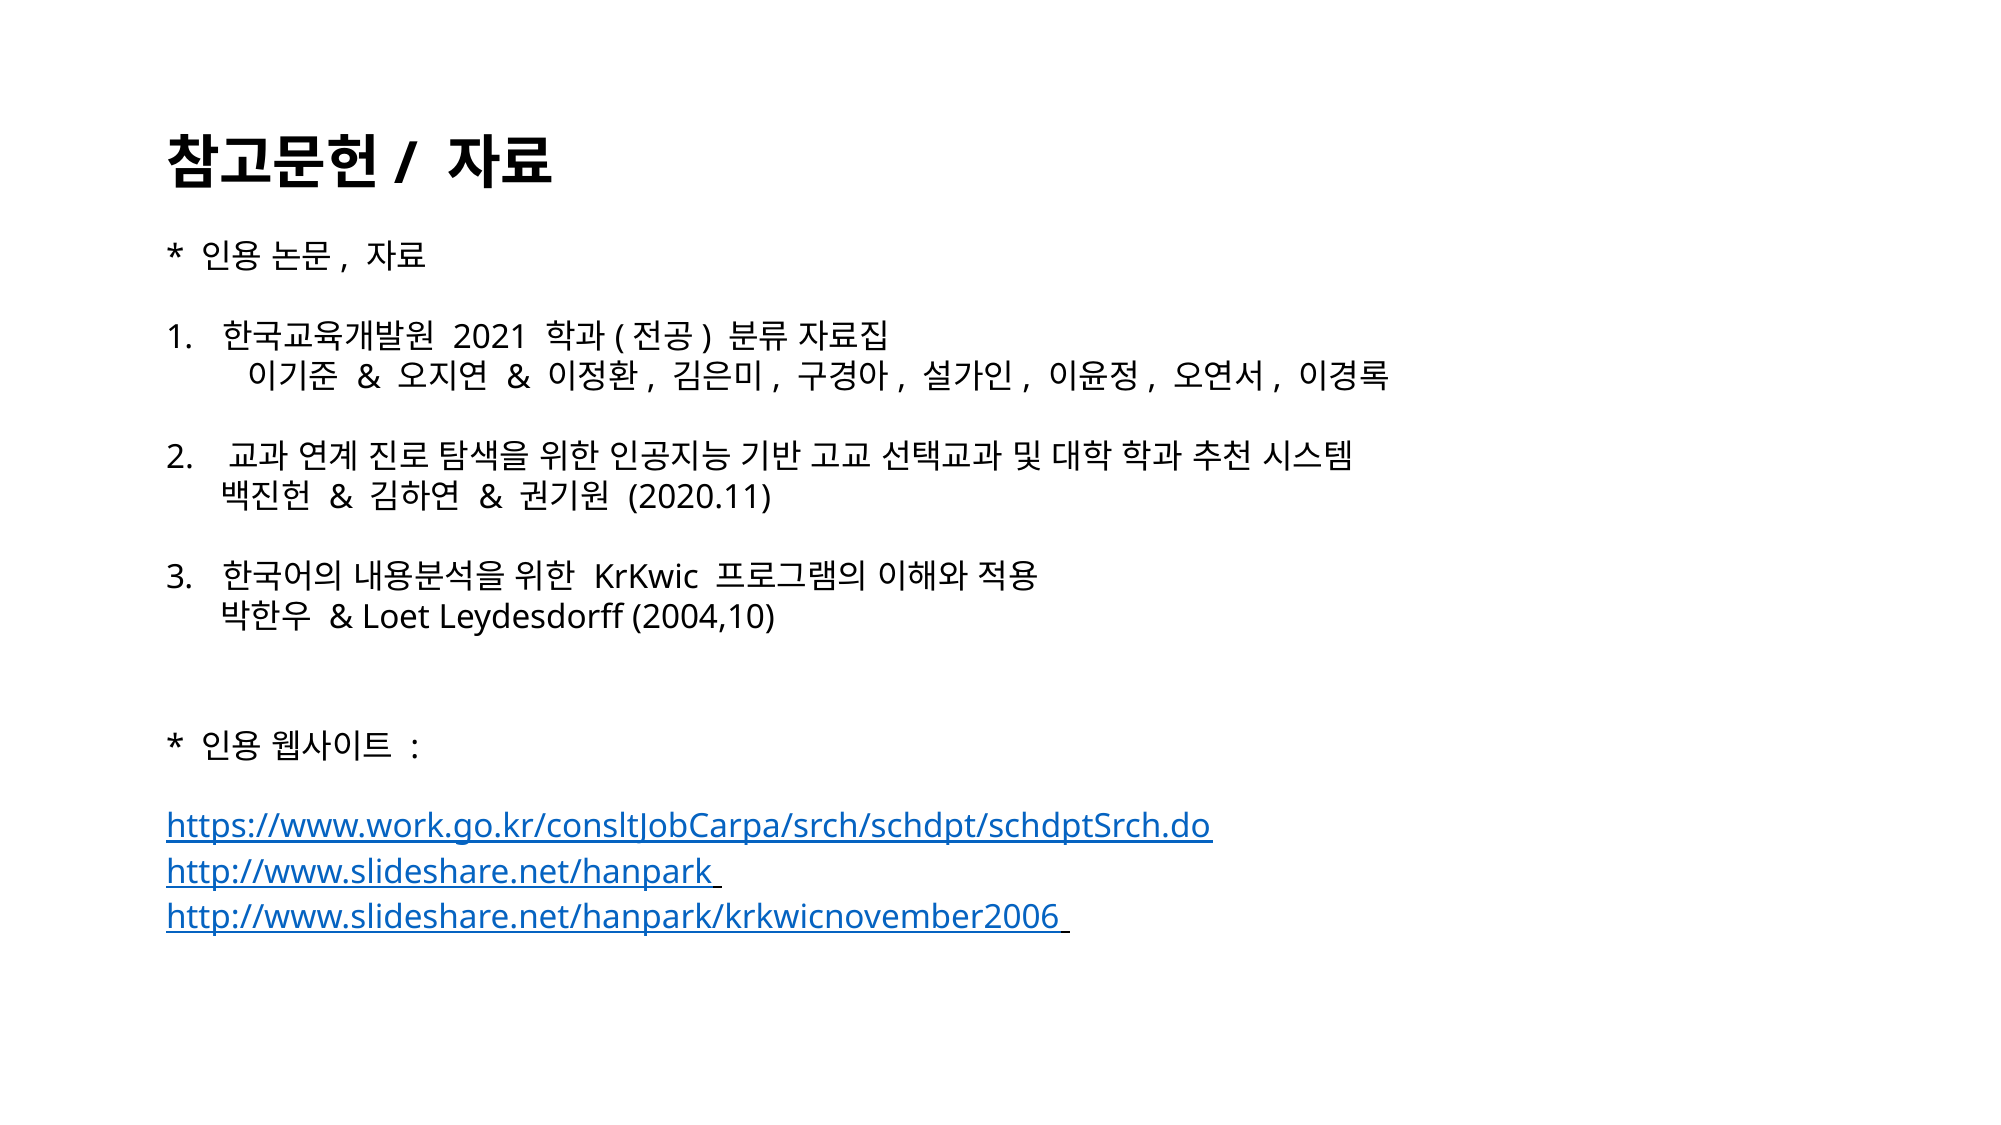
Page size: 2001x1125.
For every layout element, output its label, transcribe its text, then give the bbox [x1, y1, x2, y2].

text_box 참고문헌/ 자료 * 인용 논문, 자료 한국교육개발원 2021 학과(전공) 분류 자료집 이기준 & 오지연 & 이정환, 김은미, 구경아, 설가인, 이윤정, 오연서, 이경록 2. 교과 연계 진로 탐색을 위한 인공지능 기반 고교 선택교과 및 대학 학과 추천 시스템 백진헌 & 김하연 & 권기원 (2020.11) 한국어의 내용분석을 위한 KrKwic 프로그램의 이해와 적용 박한우 & Loet Leydesdorff (2004,10) * 인용 웹사이트 : https://www.work.go.kr/consltJobCarpa/srch/schdpt/schdptSrch.do http://www.slideshare.net/hanpark http://www.slideshare.net/hanpark/krkwicnovember2006 [151, 118, 1510, 948]
